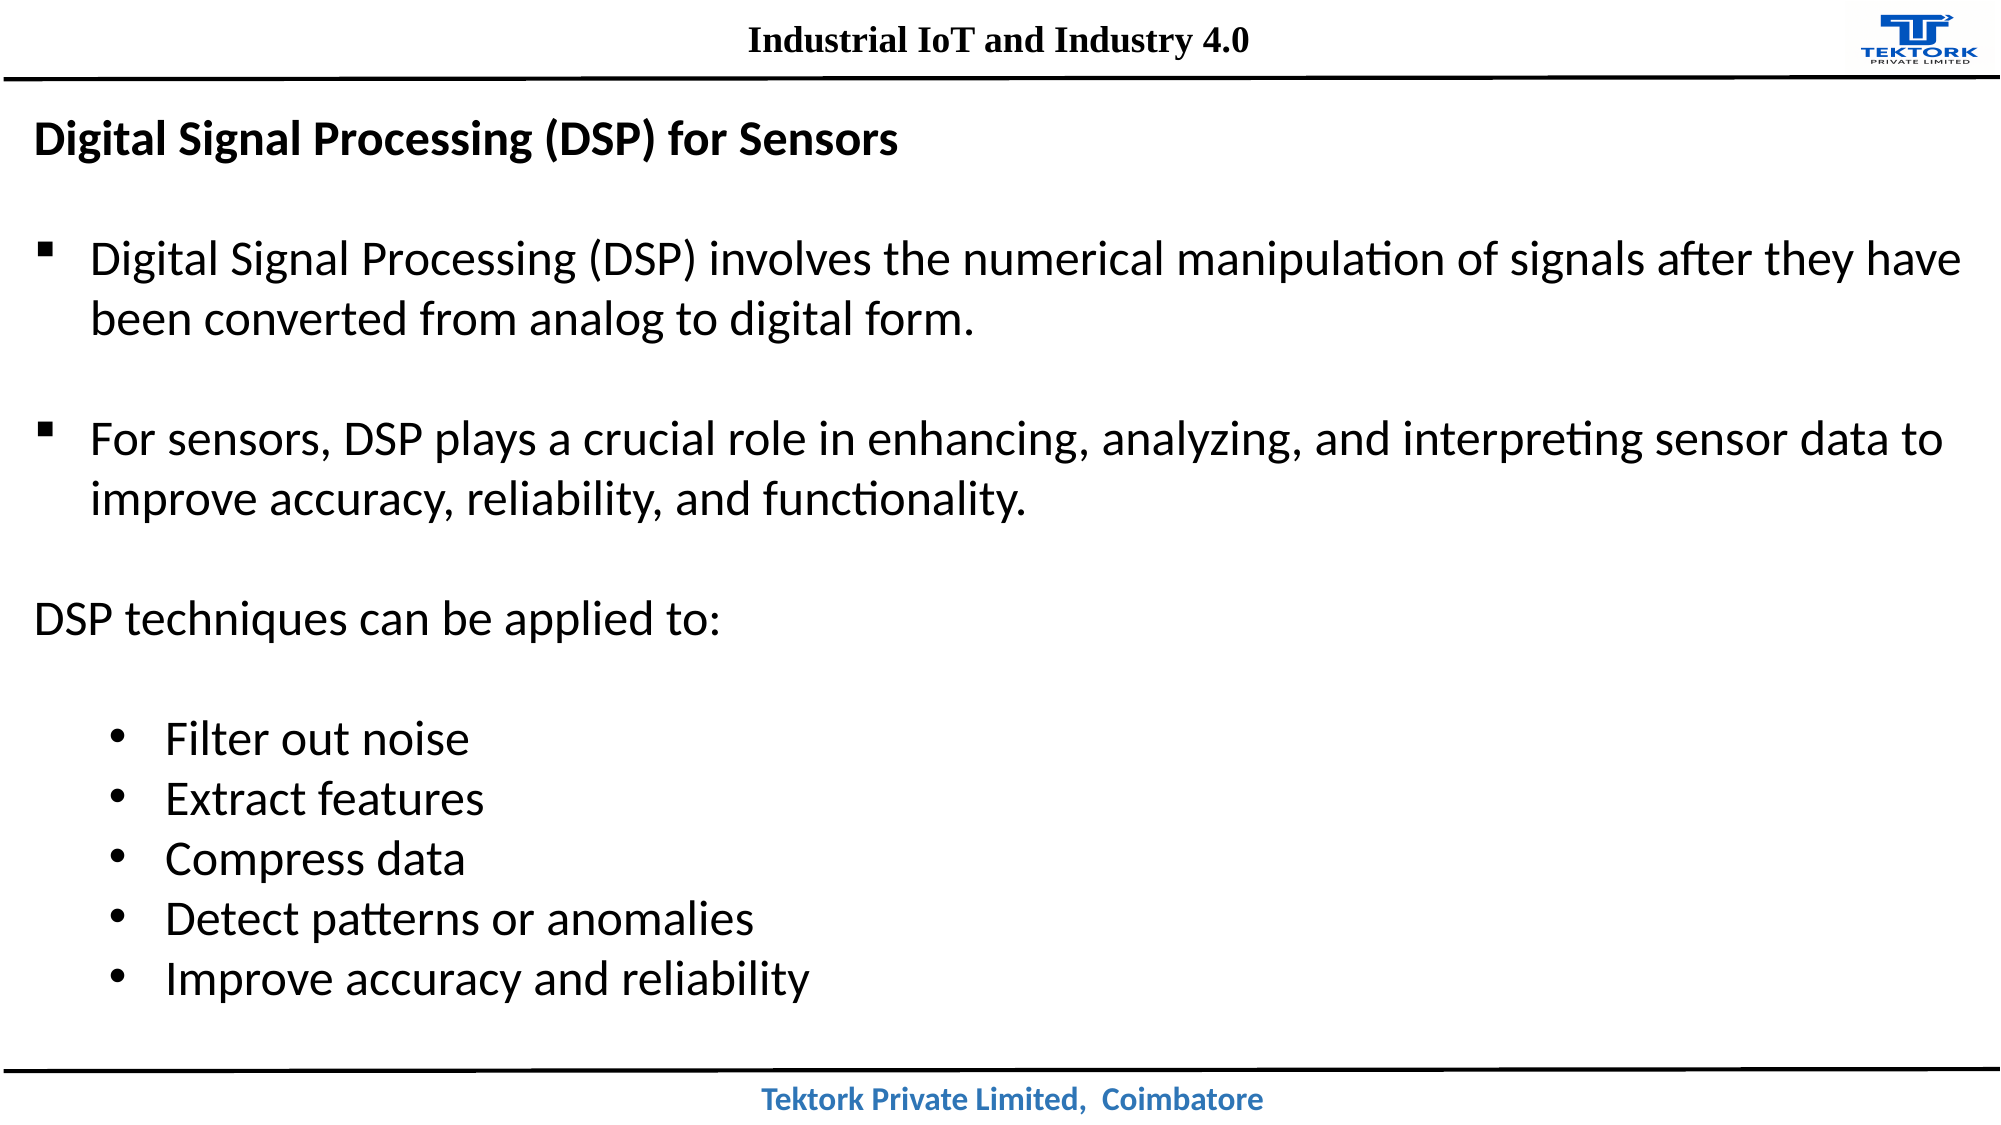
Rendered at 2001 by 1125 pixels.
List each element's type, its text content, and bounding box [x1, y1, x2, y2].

text_box Tektork Private Limited, Coimbatore [419, 1072, 1608, 1125]
picture [1845, 1, 1995, 77]
text_box Digital Signal Processing (DSP) for Sensors Digital Signal Processing (DSP) involves the numerical manipulation of signals after they have been converted from analog to digital form. For sensors, DSP plays a crucial role in enhancing, analyzing, and interpreting sensor data to improve accuracy, reliability, and functionality. DSP techniques can be applied to: Filter out noise Extract features Compress data Detect patterns or anomalies Improve accuracy and reliability [19, 97, 1983, 1013]
text_box Industrial IoT and Industry 4.0 [732, 7, 1267, 68]
